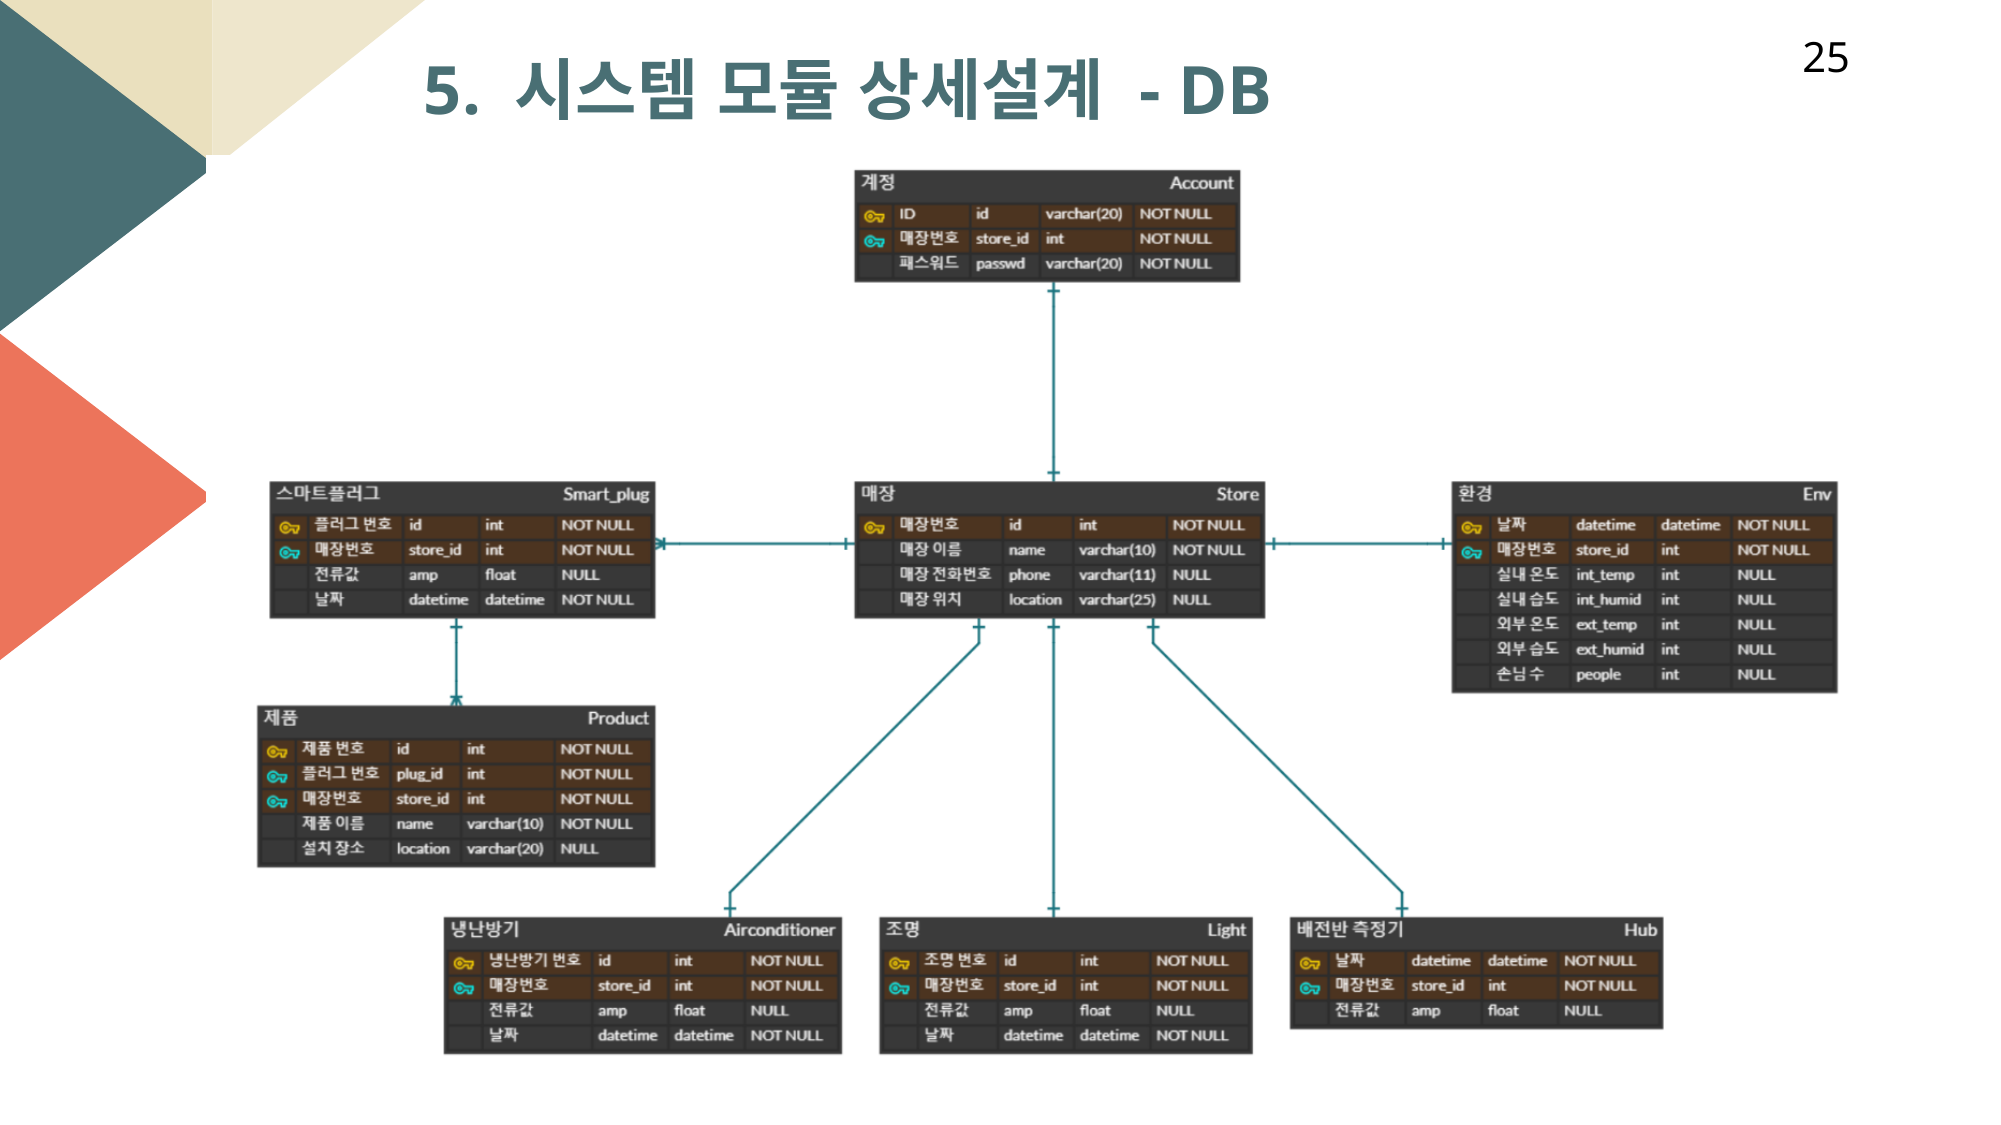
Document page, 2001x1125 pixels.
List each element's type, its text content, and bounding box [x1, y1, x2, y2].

text_box 5. 시스템 모듈 상세설계 - DB [408, 49, 1452, 138]
slide_number 25 [1787, 24, 1981, 85]
picture [206, 155, 1858, 1066]
